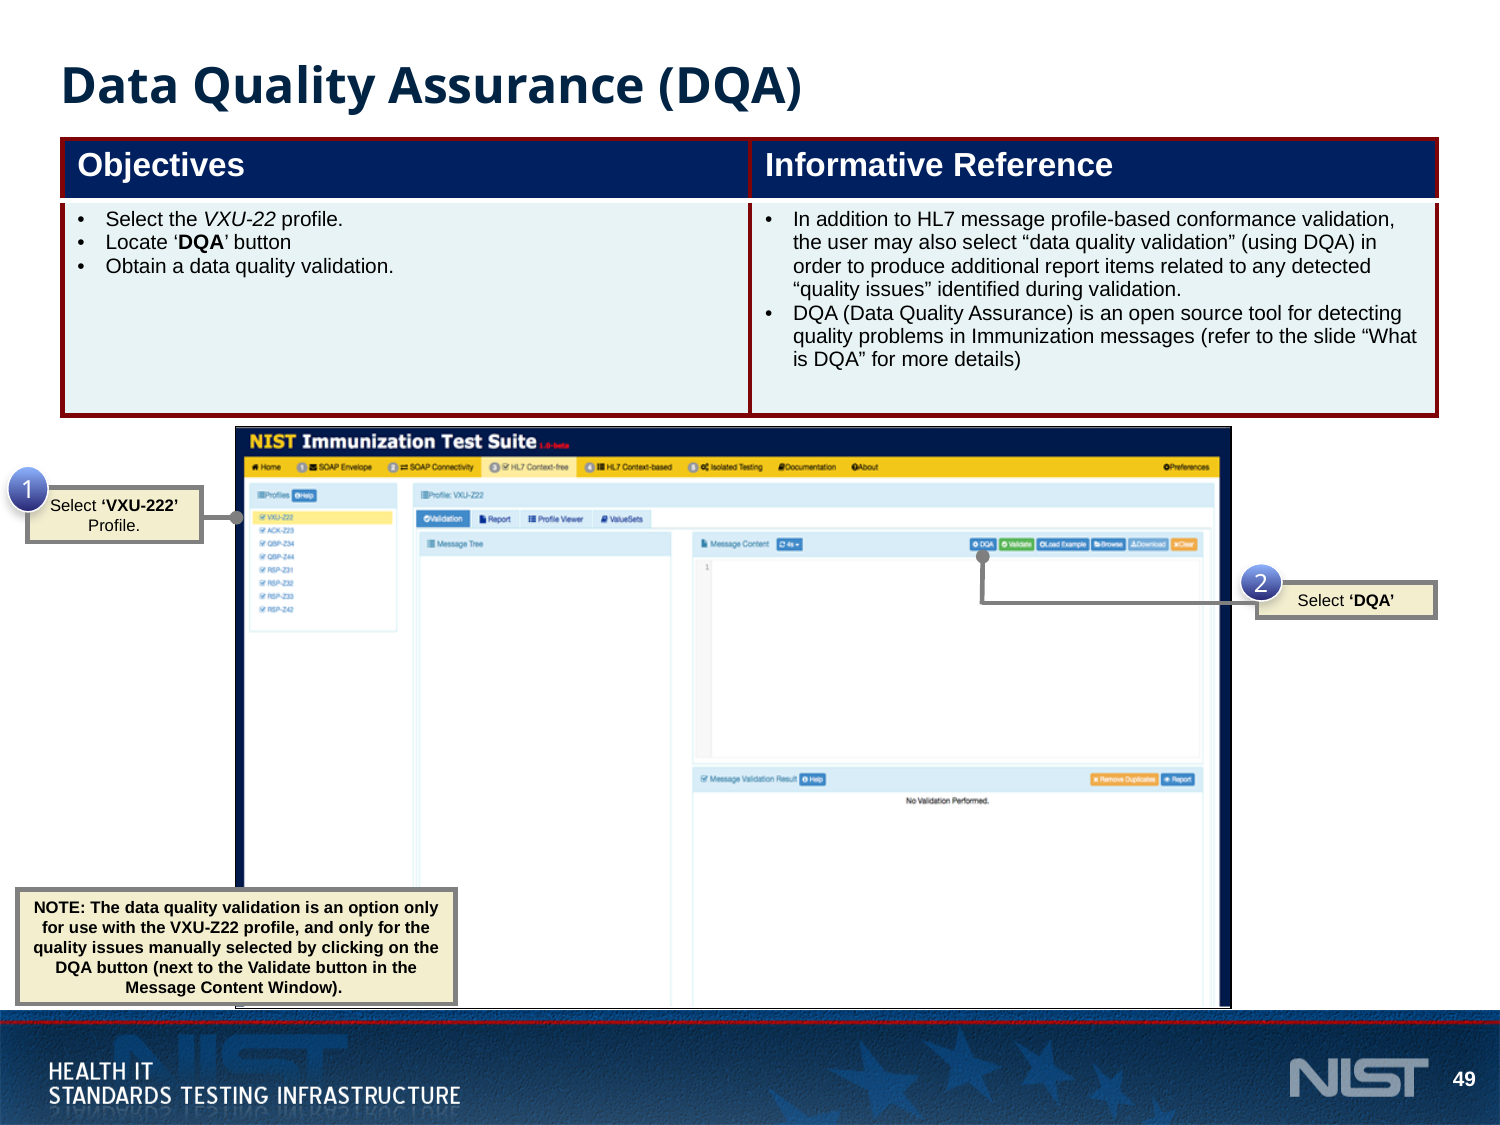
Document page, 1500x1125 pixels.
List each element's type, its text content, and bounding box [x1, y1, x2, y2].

text_box Select ‘DQA’ [1257, 582, 1436, 618]
table_cell In addition to HL7 message profile-based conformance validation, the user may also select “data quality validation” (using DQA) in order to produce additional report items related to any detected “quality issues” identified during validation. DQA (Data Quality Assurance) is an open source tool for detecting quality problems in Immunization messages (refer to the slide “What is DQA” for more details) [752, 203, 1435, 413]
text_box 2 [1240, 563, 1283, 602]
table_header Informative Reference [752, 141, 1435, 198]
text_box NOTE: The data quality validation is an option only for use with the VXU-Z22 profile, and only for the quality issues manually selected by clicking on the DQA button (next to the Validate button in the Message Content Window). [17, 889, 231, 1005]
table_cell Select the VXU-22 profile. Locate ‘DQA’ button Obtain a data quality validation. [65, 203, 748, 413]
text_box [7, 465, 237, 544]
picture [0, 1010, 1500, 1125]
title Data Quality Assurance (DQA) [45, 45, 1396, 121]
picture [236, 427, 1231, 1008]
table_header Objectives [65, 141, 748, 198]
